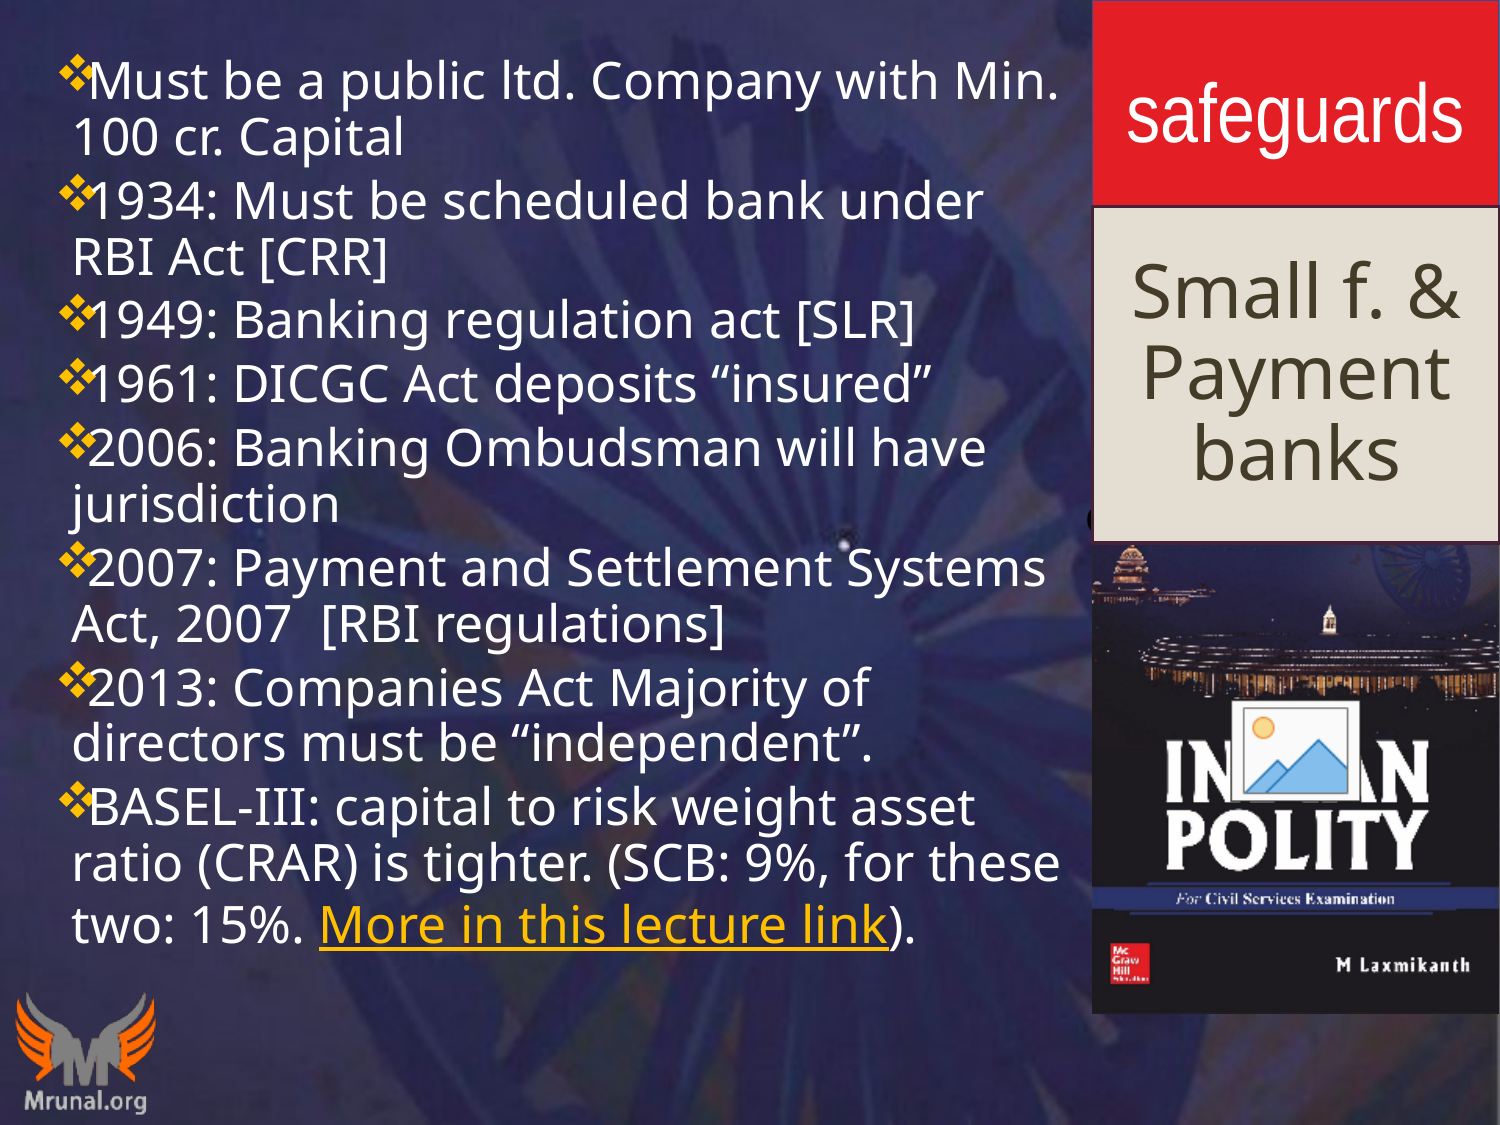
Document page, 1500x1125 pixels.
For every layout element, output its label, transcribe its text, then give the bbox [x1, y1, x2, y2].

list Must be a public ltd. Company with Min. 100 cr. Capital 1934: Must be scheduled bank under RBI Act [CRR] 1949: Banking regulation act [SLR] 1961: DICGC Act deposits “insured” 2006: Banking Ombudsman will have jurisdiction 2007: Payment and Settlement Systems Act, 2007 [RBI regulations] 2013: Companies Act Majority of directors must be “independent”. BASEL-III: capital to risk weight asset ratio (CRAR) is tighter. (SCB: 9%, for these two: 15%. More in this lecture link). [39, 47, 1086, 1014]
picture [0, 0, 1500, 1125]
title Small f. & Payment banks [1091, 205, 1500, 545]
list safeguards [1092, 0, 1499, 205]
